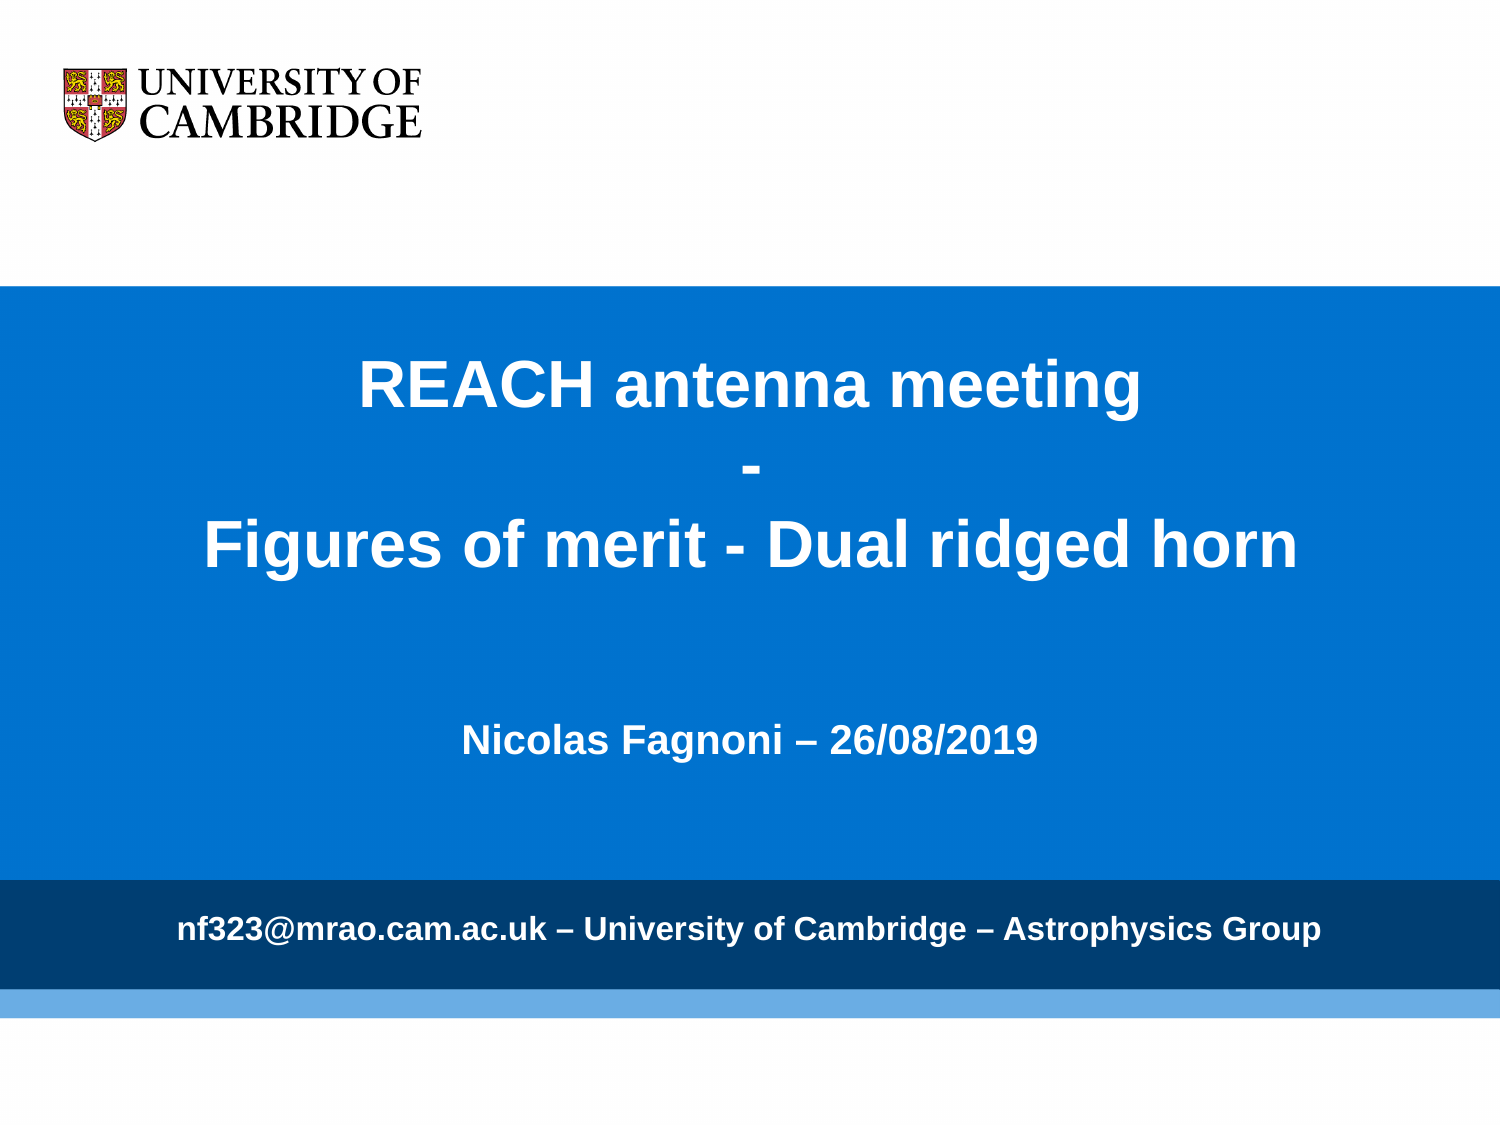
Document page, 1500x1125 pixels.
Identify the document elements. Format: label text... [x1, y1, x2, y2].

picture [0, 1018, 1500, 1125]
title REACH antenna meeting - Figures of merit - Dual ridged horn [47, 340, 1455, 608]
text_box Nicolas Fagnoni – 26/08/2019 [310, 712, 1190, 773]
picture [0, 0, 1500, 880]
text_box nf323@mrao.cam.ac.uk – University of Cambridge – Astrophysics Group [45, 907, 1455, 953]
